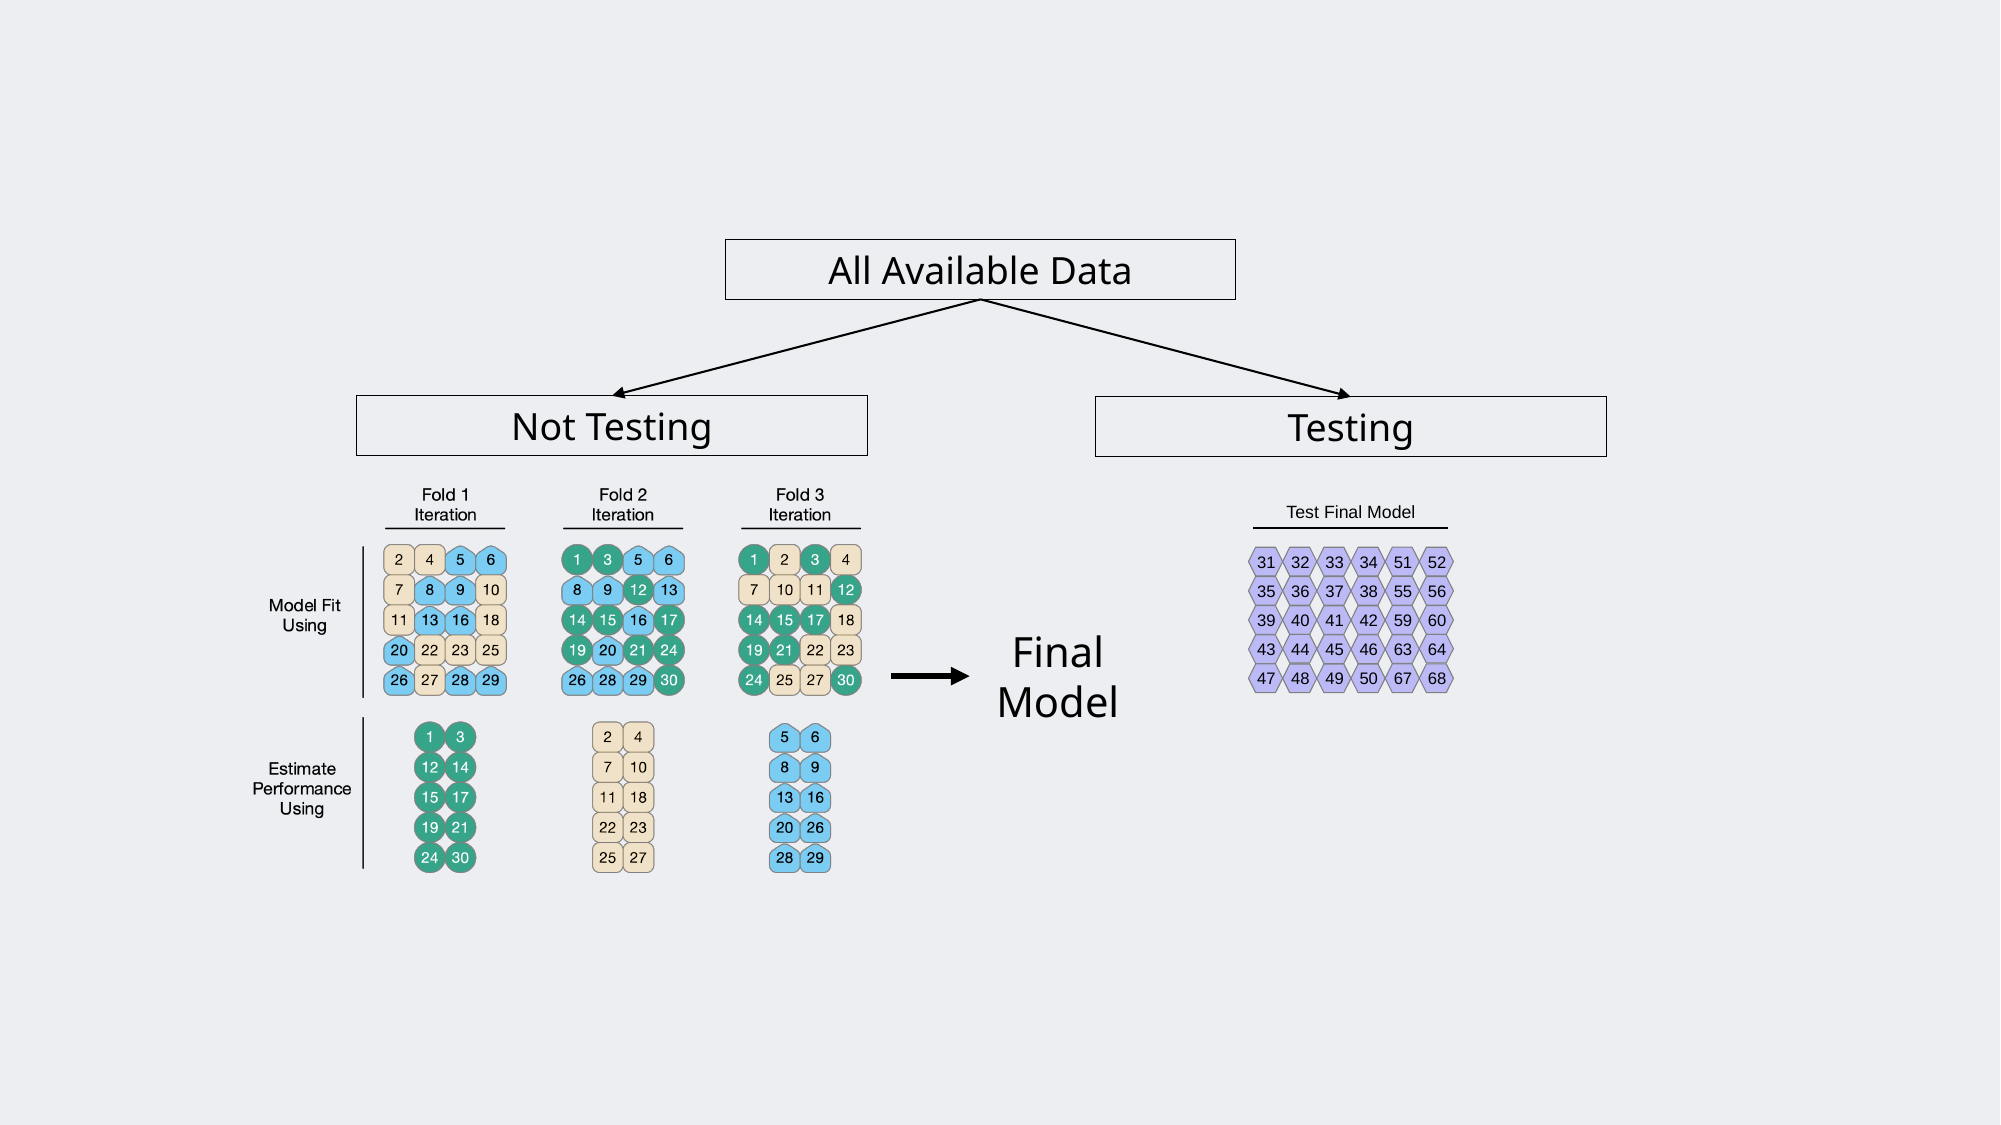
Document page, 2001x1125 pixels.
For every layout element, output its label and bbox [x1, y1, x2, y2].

text_box [244, 239, 1607, 873]
